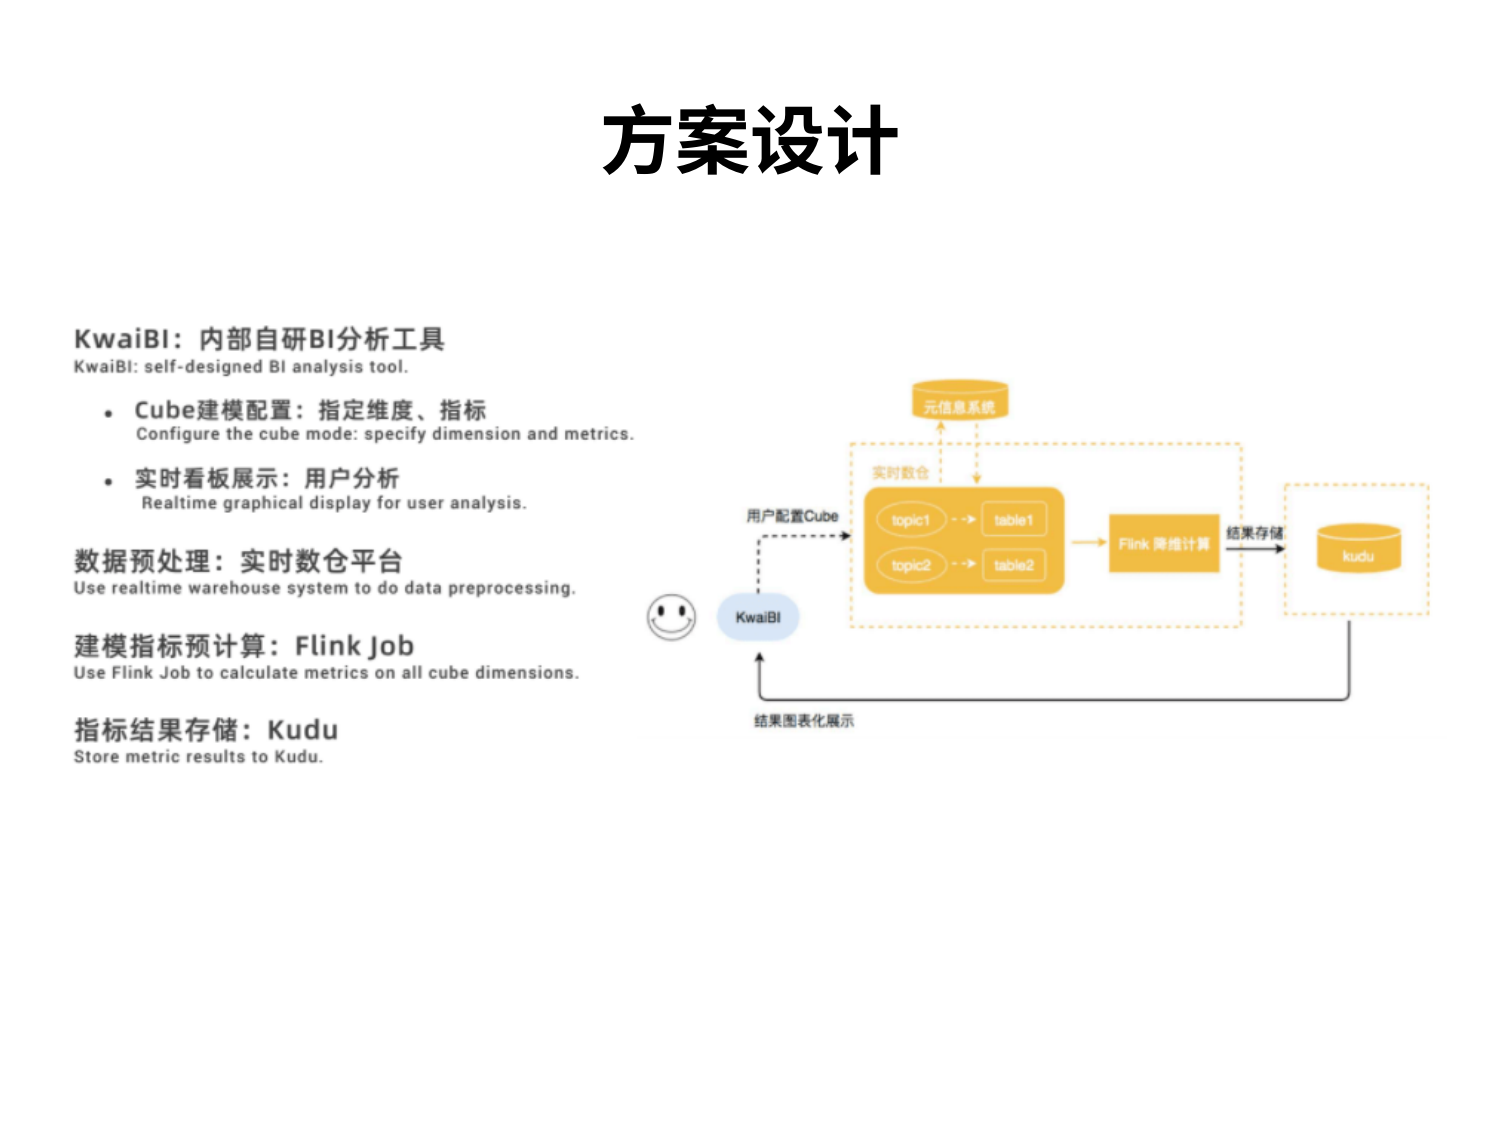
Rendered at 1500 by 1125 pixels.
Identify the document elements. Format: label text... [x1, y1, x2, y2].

picture [48, 302, 1452, 823]
title 方案设计 [75, 45, 1425, 233]
